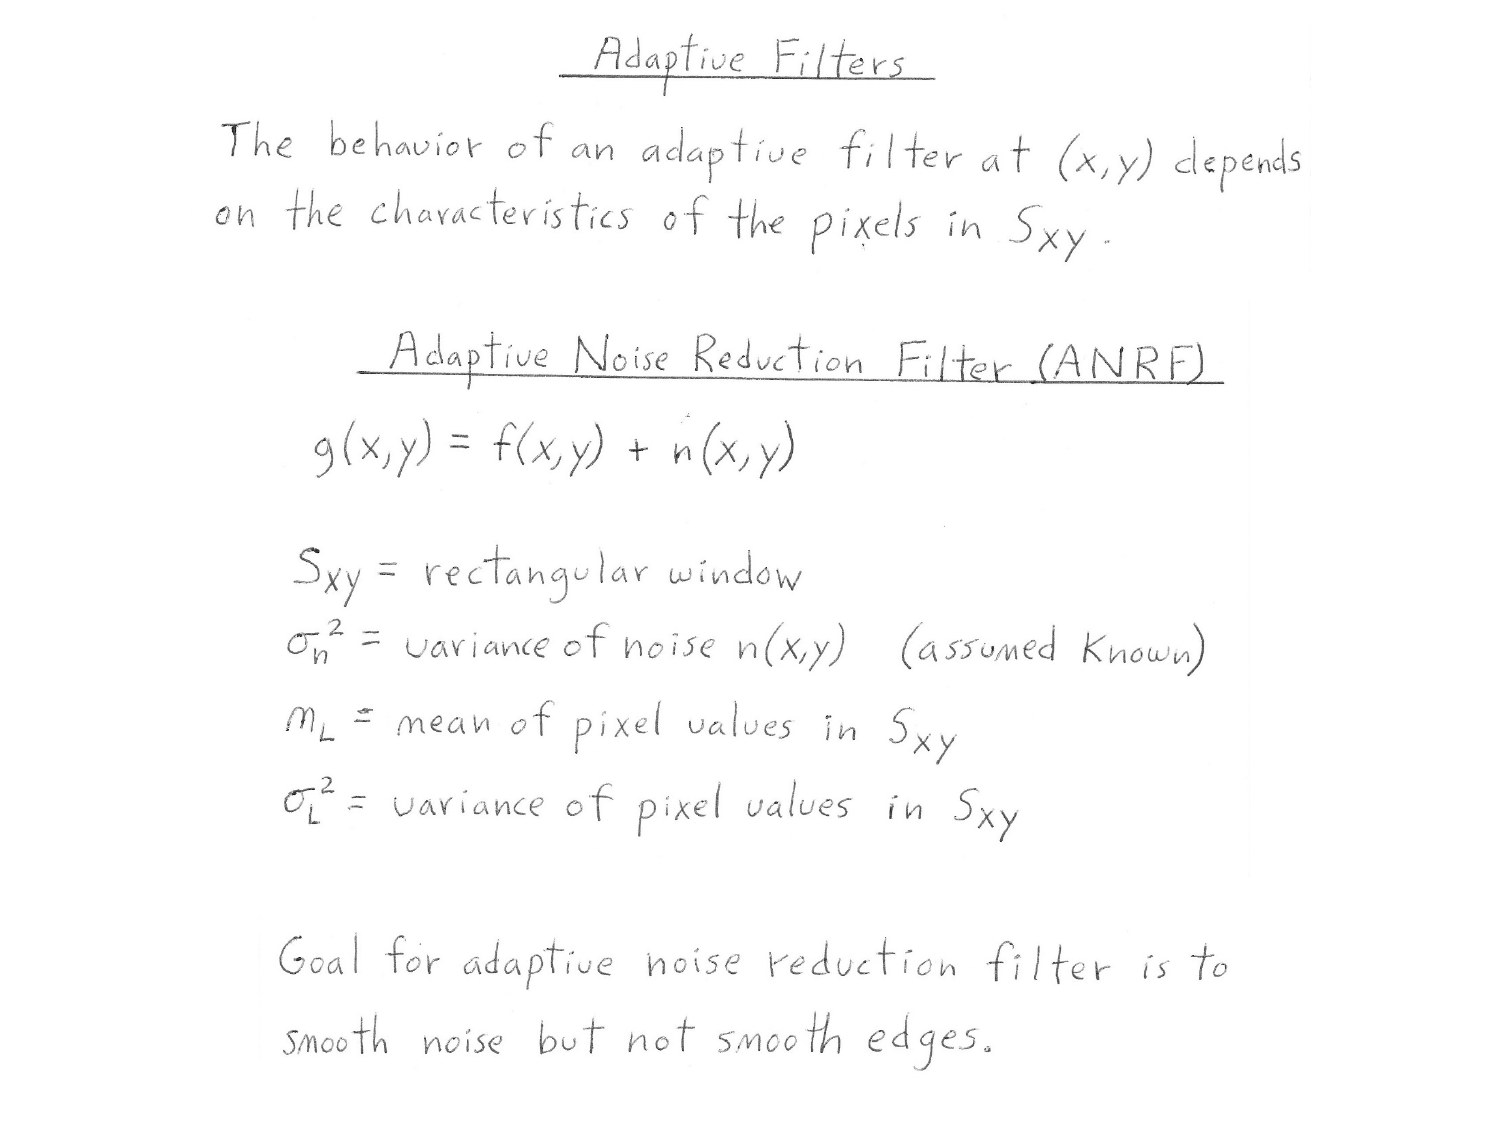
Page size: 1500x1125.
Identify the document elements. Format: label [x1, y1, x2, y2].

picture [189, 14, 1311, 276]
picture [258, 914, 1242, 1078]
picture [241, 299, 1259, 877]
